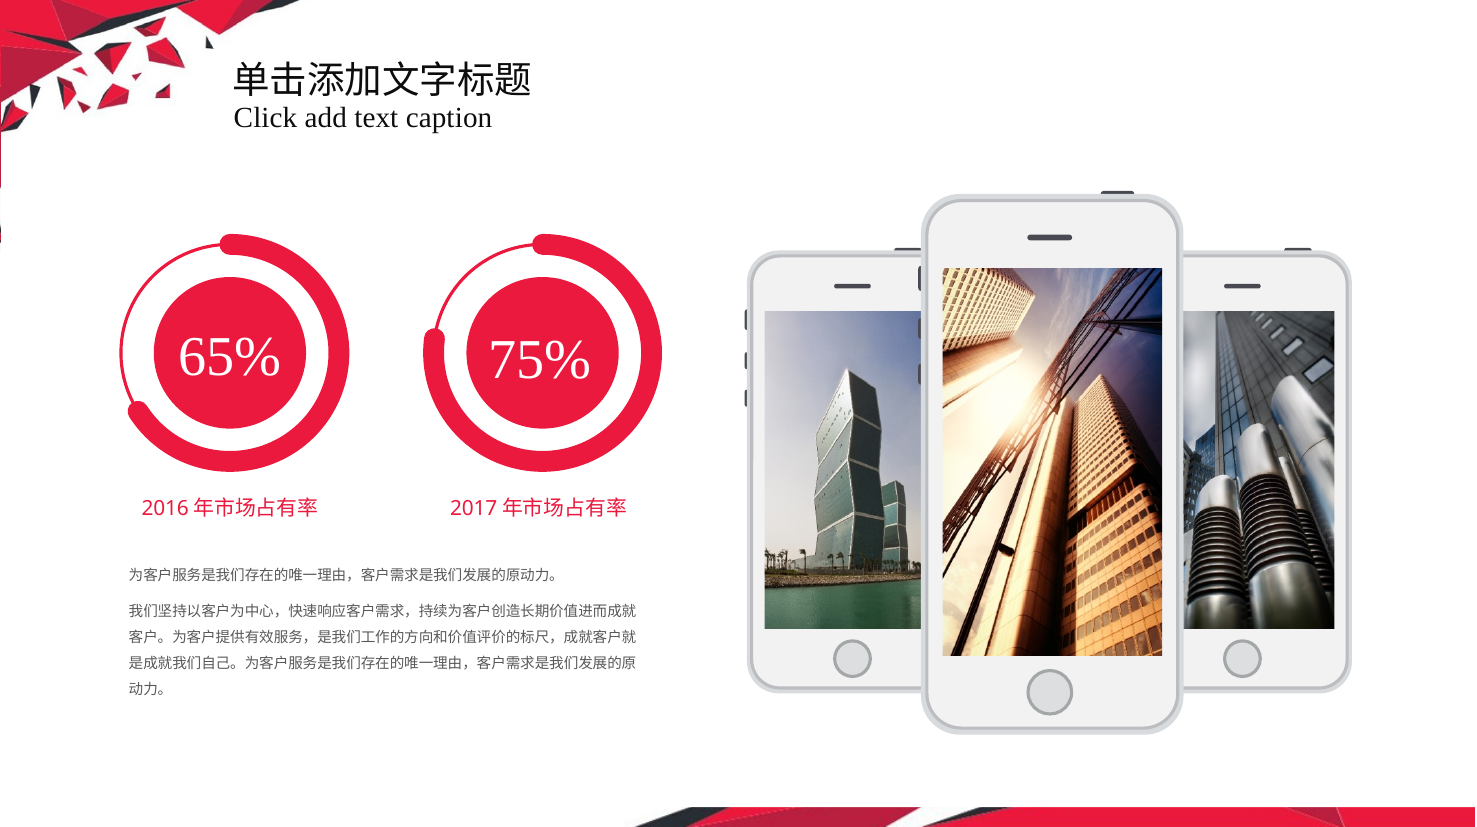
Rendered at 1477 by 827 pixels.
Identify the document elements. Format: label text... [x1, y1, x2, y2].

text_box 为客户服务是我们存在的唯一理由，客户需求是我们发展的原动力。 我们坚持以客户为中心，快速响应客户需求，持续为客户创造长期价值进而成就客户。为客户提供有效服务，是我们工作的方向和价值评价的标尺，成就客户就是成就我们自己。为客户服务是我们存在的唯一理由，客户需求是我们发展的原动力。 [117, 551, 653, 704]
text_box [433, 244, 652, 462]
text_box 2017年市场占有率 [439, 488, 638, 525]
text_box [153, 276, 307, 429]
text_box [214, 107, 1477, 808]
text_box 2016年市场占有率 [130, 488, 330, 525]
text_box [1188, 247, 1353, 694]
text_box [917, 190, 1184, 735]
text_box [466, 276, 619, 429]
picture [0, 0, 1475, 827]
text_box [744, 247, 912, 694]
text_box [120, 244, 340, 462]
